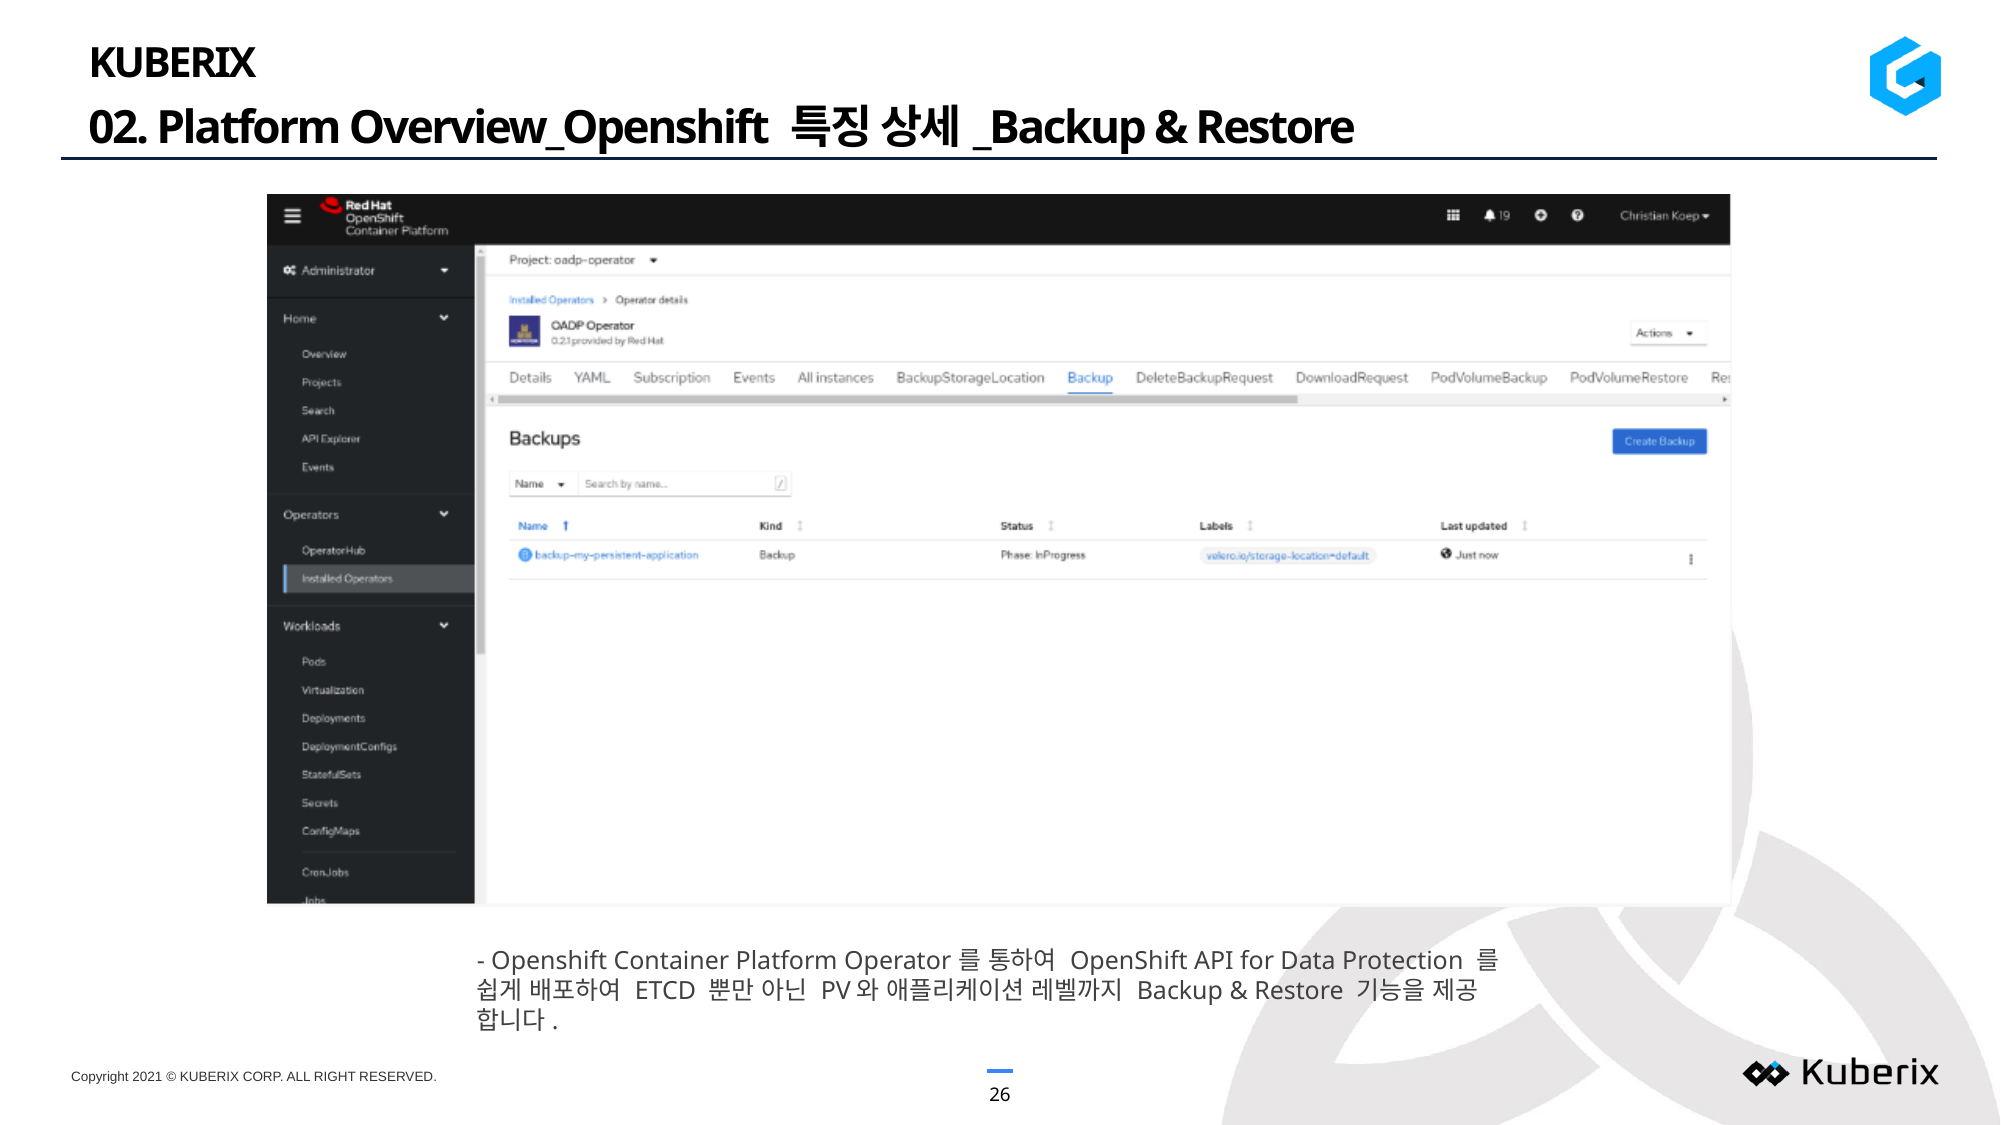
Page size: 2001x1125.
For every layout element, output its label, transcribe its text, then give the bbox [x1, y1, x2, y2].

text_box - Openshift Container Platform Operator를 통하여 OpenShift API for Data Protection 를 쉽게 배포하여 ETCD 뿐만 아닌 PV와 애플리케이션 레벨까지 Backup & Restore 기능을 제공 합니다. [462, 937, 1538, 1043]
text_box KUBERIX 02. Platform Overview_Openshift 특징 상세_Backup & Restore [73, 29, 1285, 149]
picture [0, 0, 2001, 1125]
